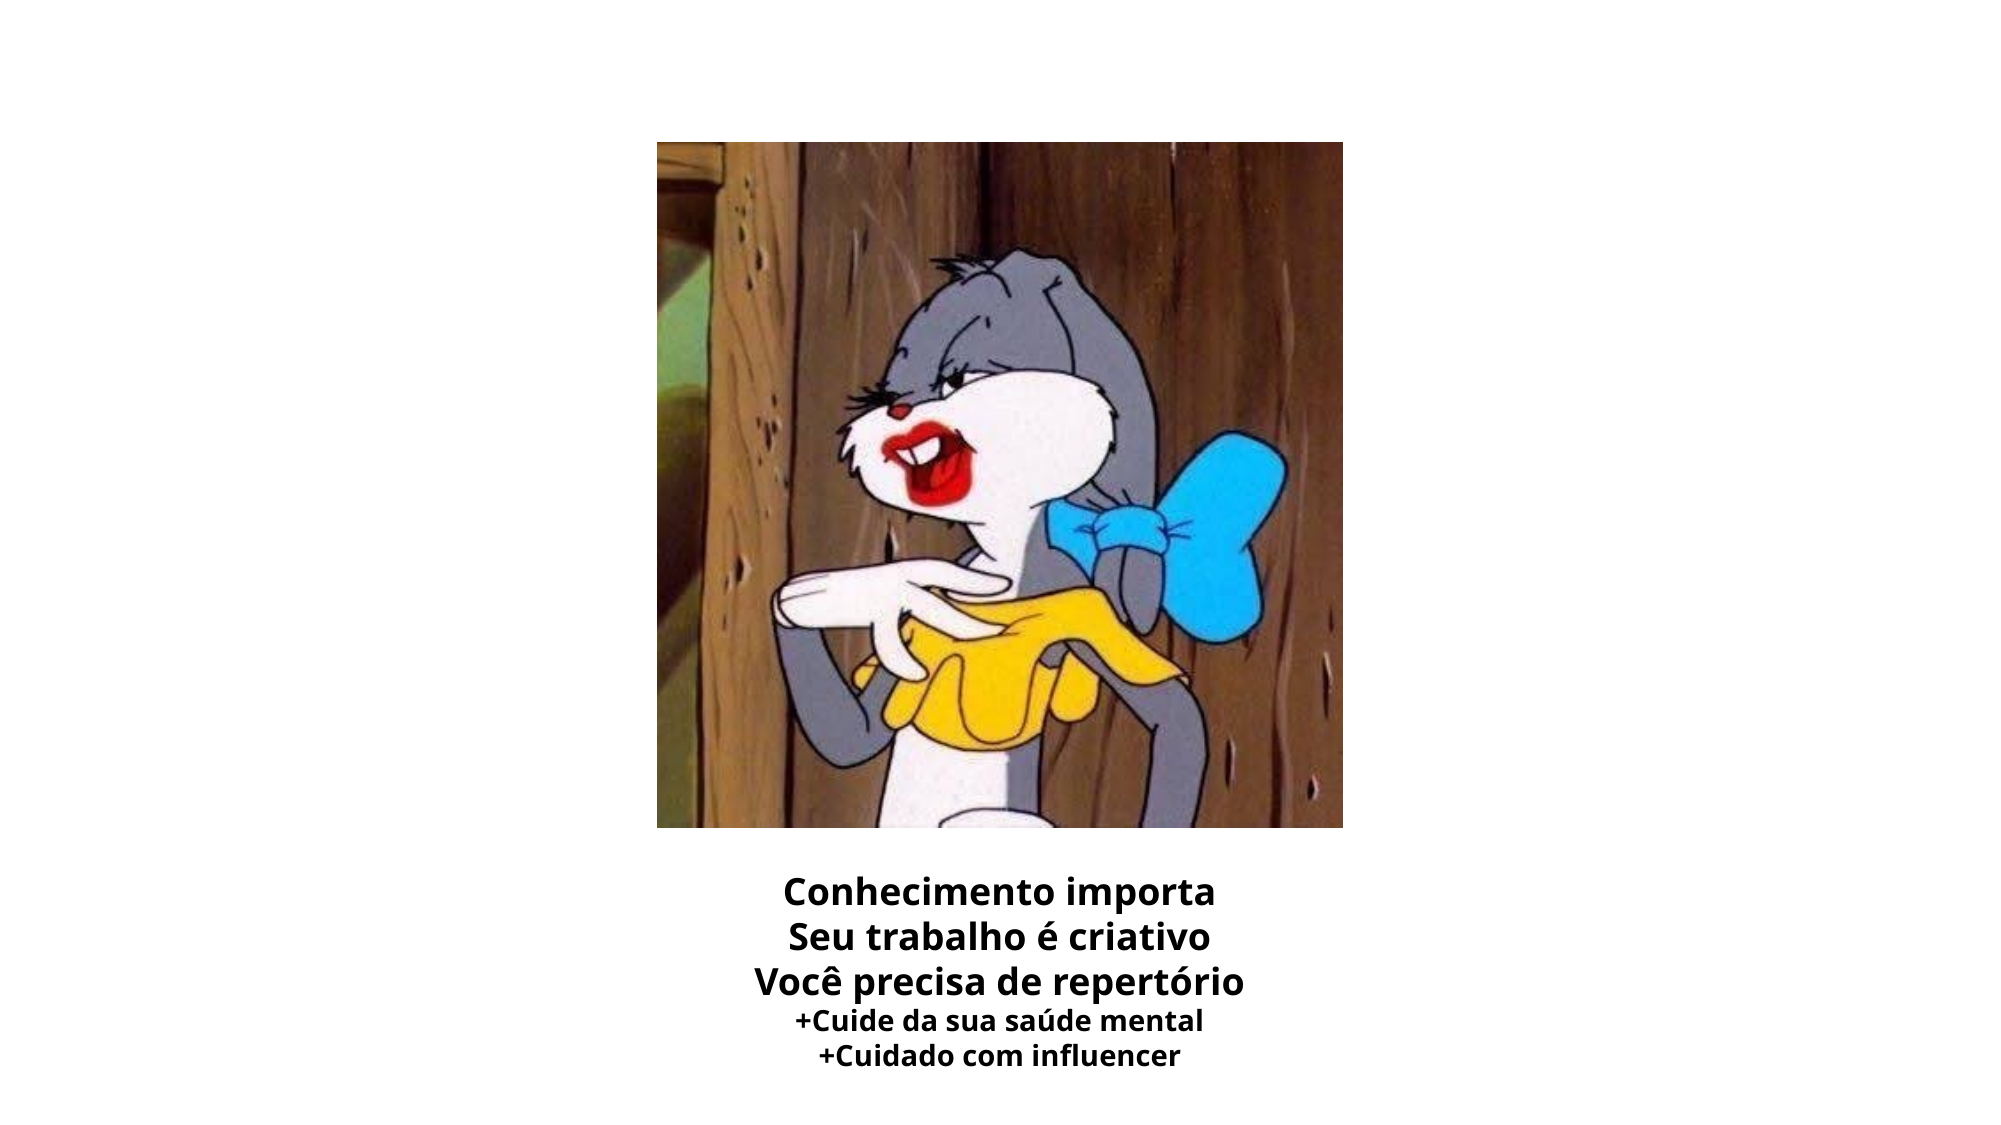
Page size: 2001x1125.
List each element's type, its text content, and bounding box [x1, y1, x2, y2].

picture [657, 142, 1343, 828]
text_box Conhecimento importa Seu trabalho é criativo Você precisa de repertório +Cuide da sua saúde mental +Cuidado com influencer [739, 860, 1261, 1080]
